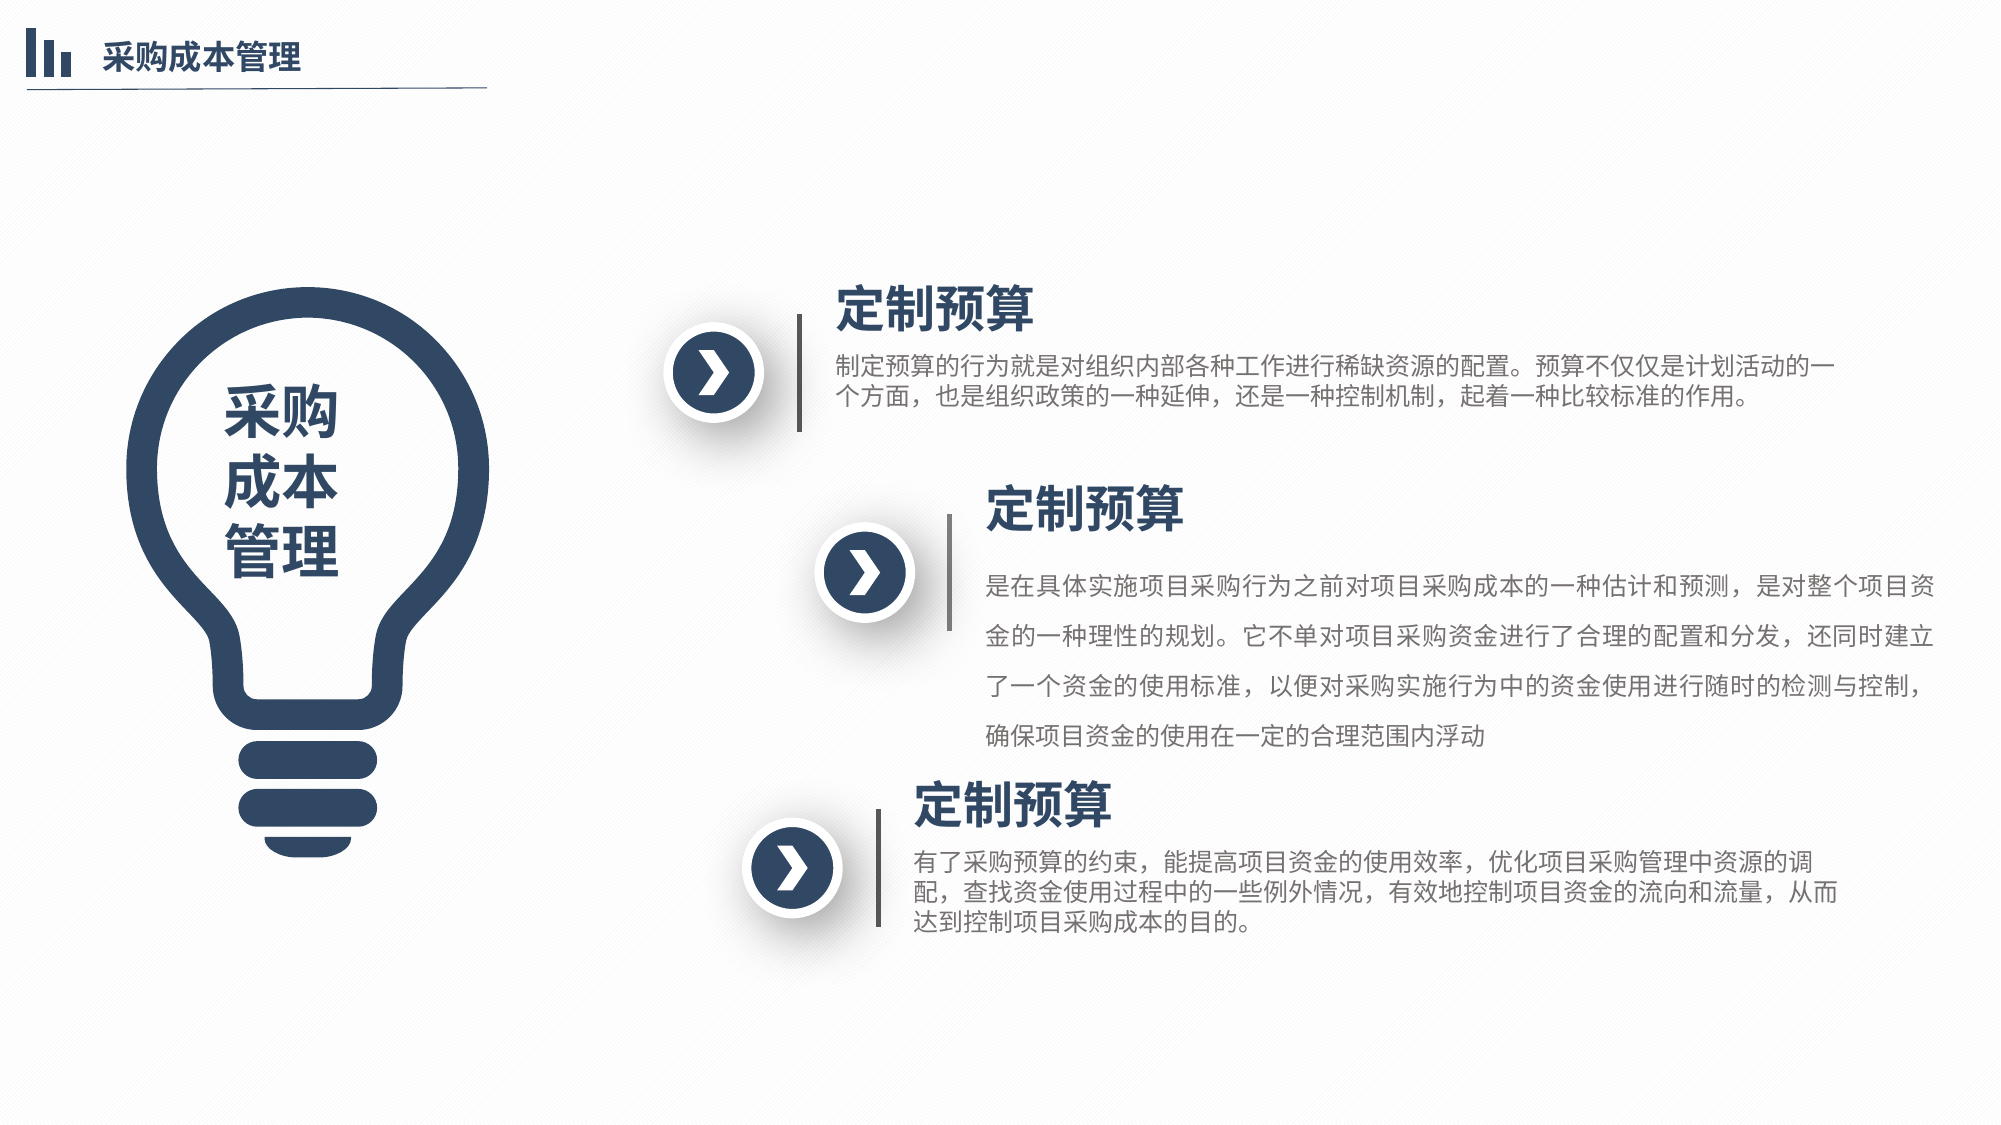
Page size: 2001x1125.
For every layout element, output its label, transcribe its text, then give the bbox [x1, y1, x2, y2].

text_box 定制预算 [970, 470, 1469, 545]
text_box 是在具体实施项目采购行为之前对项目采购成本的一种估计和预测，是对整个项目资金的一种理性的规划。它不单对项目采购资金进行了合理的配置和分发，还同时建立了一个资金的使用标准，以便对采购实施行为中的资金使用进行随时的检测与控制，确保项目资金的使用在一定的合理范围内浮动 [970, 543, 1950, 759]
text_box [668, 326, 760, 419]
text_box 定制预算 [899, 765, 1397, 841]
text_box 定制预算 [820, 270, 1319, 345]
text_box 制定预算的行为就是对组织内部各种工作进行稀缺资源的配置。预算不仅仅是计划活动的一个方面，也是组织政策的一种延伸，还是一种控制机制，起着一种比较标准的作用。 [820, 343, 1858, 418]
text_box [26, 29, 488, 90]
text_box 有了采购预算的约束，能提高项目资金的使用效率，优化项目采购管理中资源的调配，查找资金使用过程中的一些例外情况，有效地控制项目资金的流向和流量，从而达到控制项目采购成本的目的。 [899, 838, 1858, 944]
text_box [126, 262, 490, 858]
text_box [746, 822, 838, 914]
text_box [819, 526, 911, 619]
